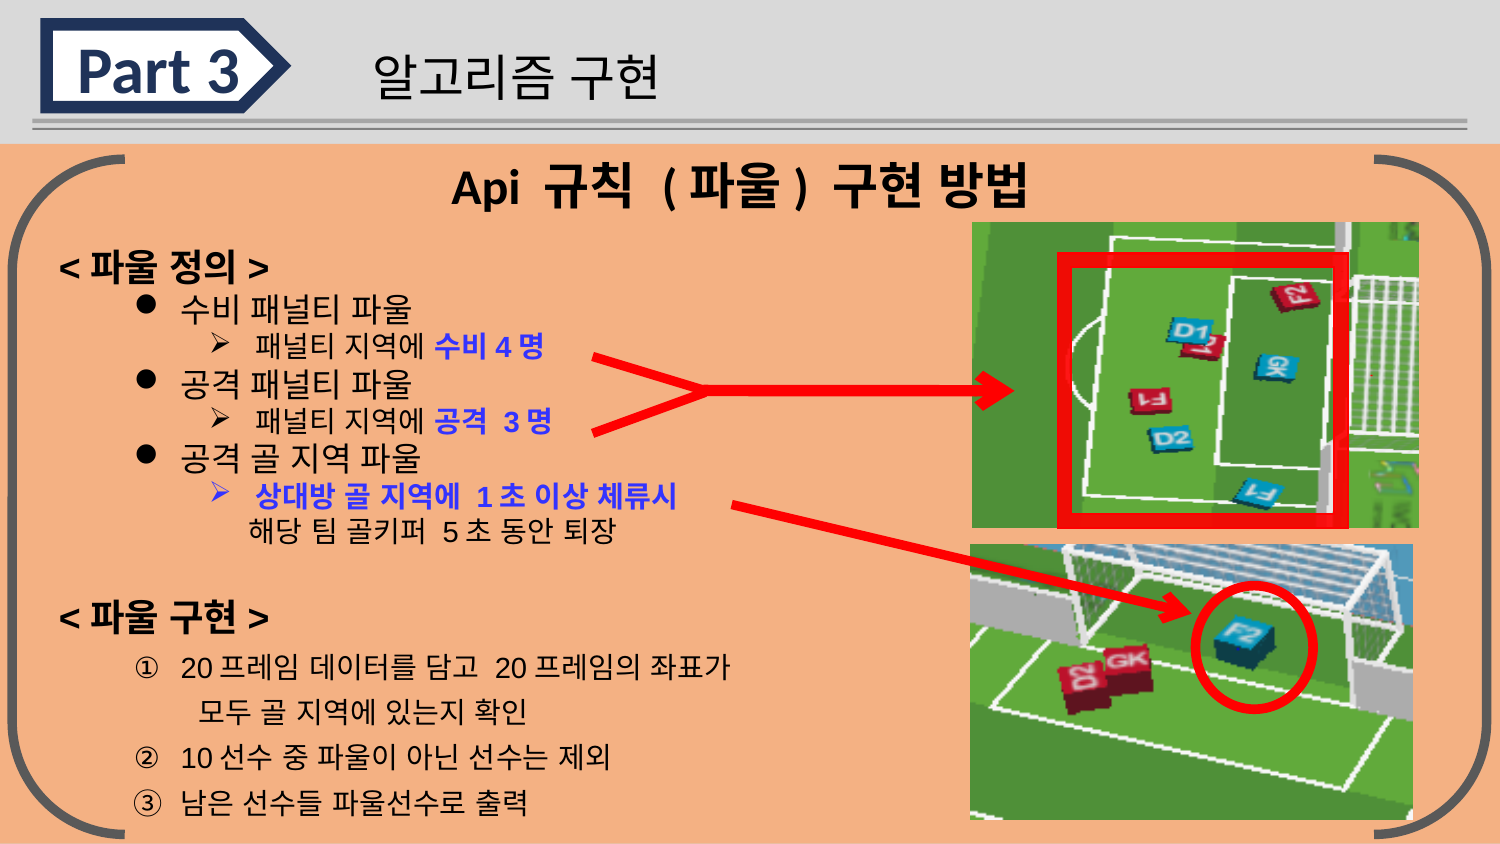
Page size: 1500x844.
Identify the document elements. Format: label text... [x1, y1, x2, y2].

text_box Api 규칙 (파울) 구현 방법 [164, 146, 1331, 222]
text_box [46, 19, 283, 116]
text_box [11, 158, 1488, 835]
text_box <파울 정의> 수비 패널티 파울 패널티 지역에 수비4명 공격 패널티 파울 패널티 지역에 공격 3명 공격 골 지역 파울 상대방 골 지역에 1초 이상 체류시 해당 팀 골키퍼 5초 동안 퇴장 <파울 구현> 20프레임 데이터를 담고 20프레임의 좌표가 모두 골 지역에 있는지 확인 10선수 중 파울이 아닌 선수는 제외 남은 선수들 파울선수로 출력 [0, 143, 1500, 844]
picture [972, 222, 1419, 528]
list 알고리즘 구현 [356, 45, 1434, 115]
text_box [592, 356, 706, 391]
picture [970, 544, 1413, 820]
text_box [592, 392, 706, 434]
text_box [731, 504, 1192, 614]
